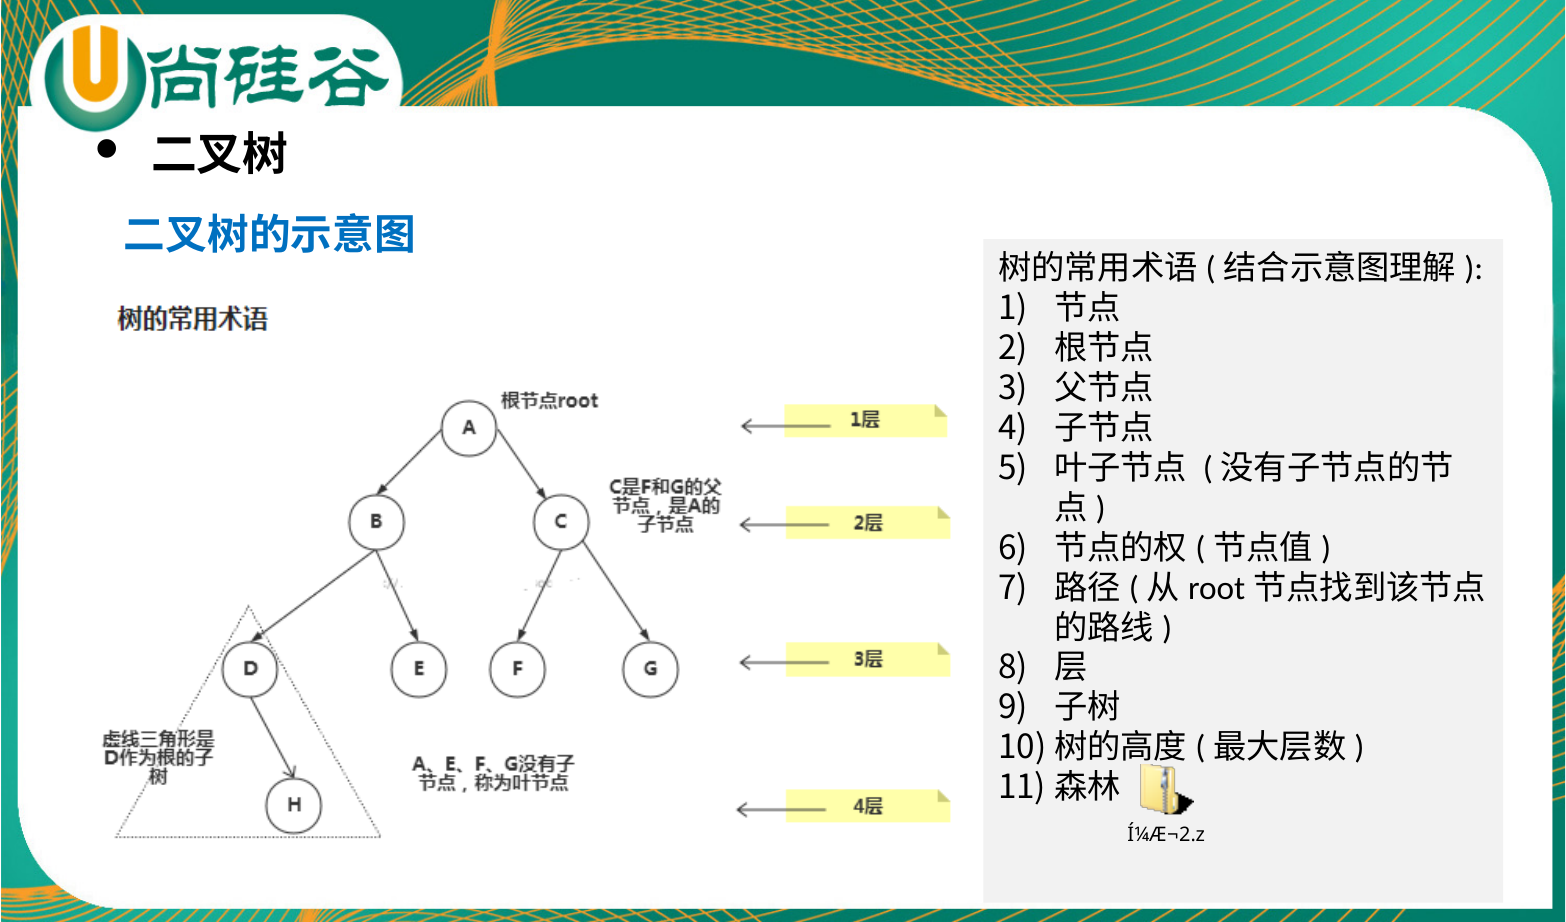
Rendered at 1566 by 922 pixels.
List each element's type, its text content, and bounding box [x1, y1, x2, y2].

text_box 二叉树的示意图 [109, 200, 1445, 293]
text_box 二叉树 [79, 123, 1325, 188]
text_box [1112, 764, 1220, 857]
text_box 树的常用术语(结合示意图理解): 节点 根节点 父节点 子节点 叶子节点 (没有子节点的节点) 节点的权(节点值) 路径(从root节点找到该节点的路线) 层 子树 树的高度(最大层数) 森林 [983, 239, 1504, 903]
picture [0, 0, 1566, 922]
